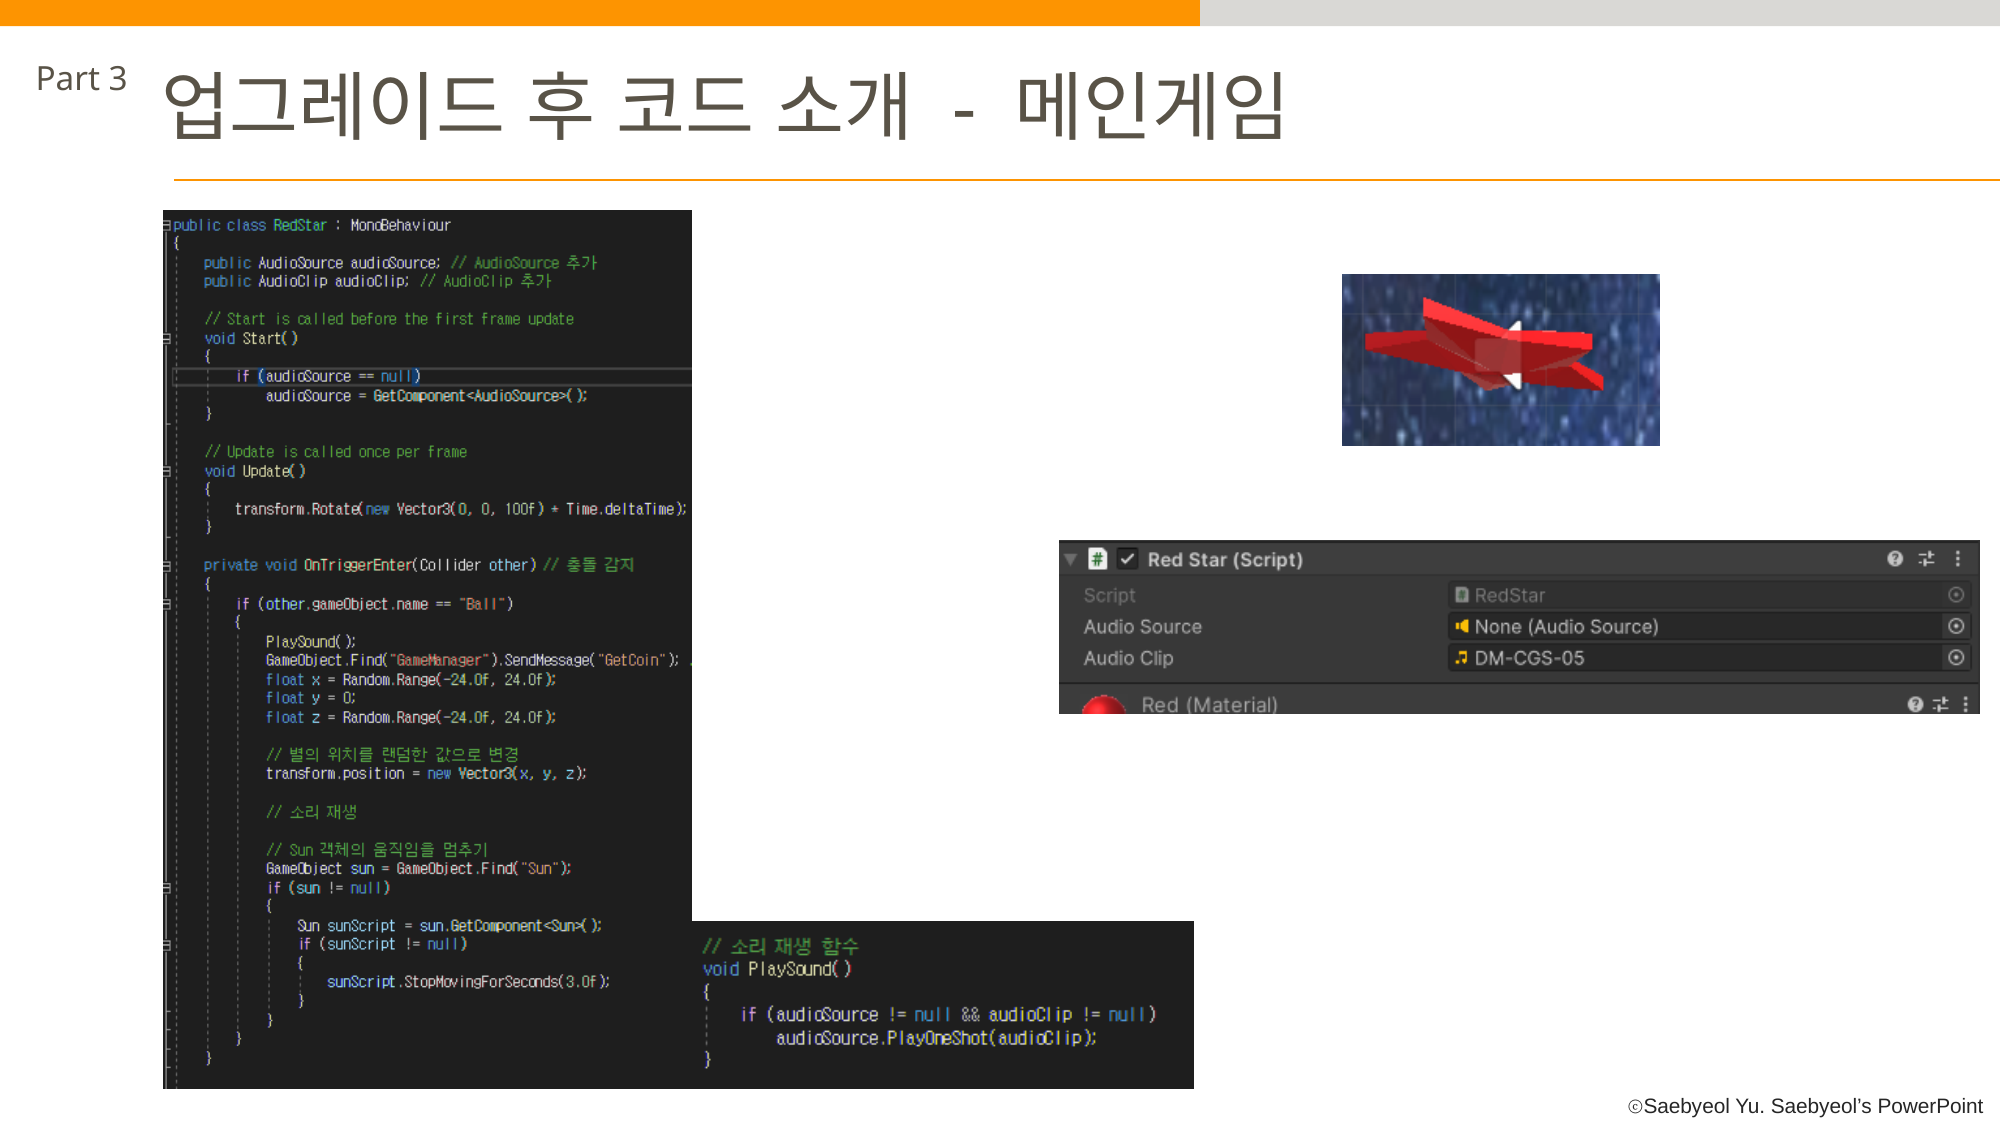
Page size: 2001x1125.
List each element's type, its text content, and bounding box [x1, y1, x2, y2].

picture [1342, 274, 1660, 446]
text_box [399, 0, 799, 27]
picture [163, 210, 1194, 1089]
text_box 업그레이드 후 코드 소개 - 메인게임 [146, 52, 1306, 158]
picture [1059, 540, 1980, 714]
text_box [1201, 0, 1599, 27]
text_box [799, 0, 1201, 27]
text_box [0, 0, 399, 27]
text_box [1599, 0, 2000, 27]
text_box Part 3 [20, 49, 143, 105]
